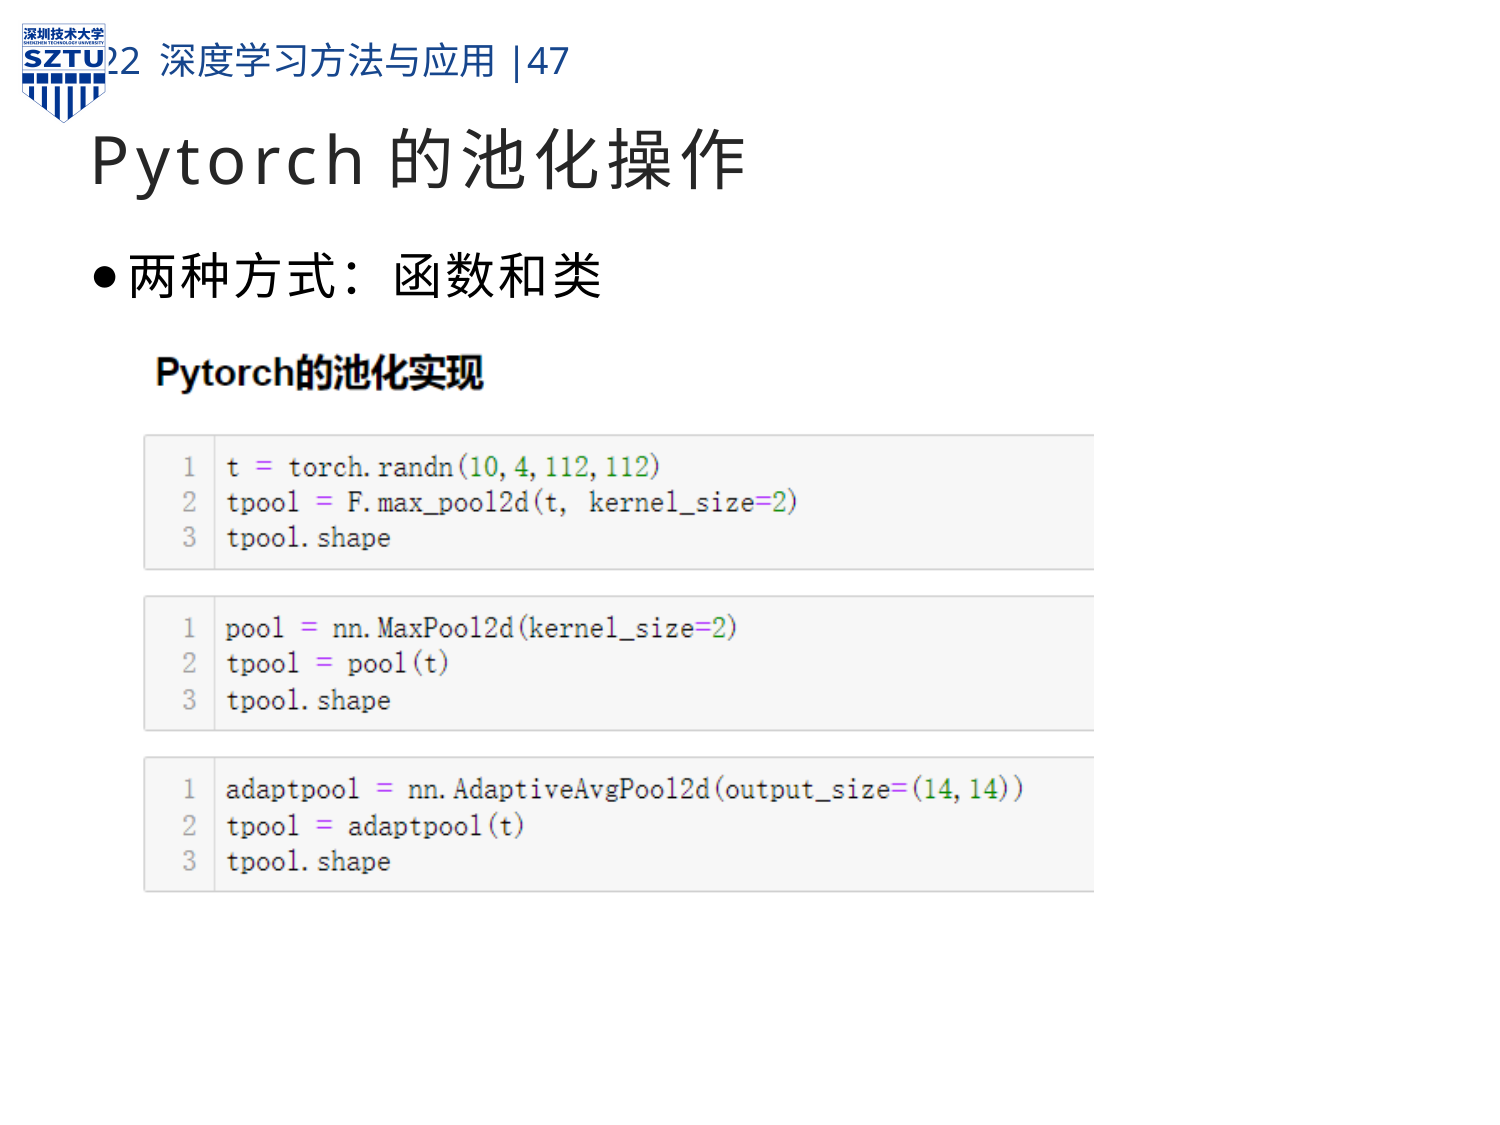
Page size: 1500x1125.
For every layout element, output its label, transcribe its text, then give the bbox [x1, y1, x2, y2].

title Pytorch的池化操作 [74, 99, 1425, 216]
picture [137, 339, 1094, 901]
picture [0, 0, 148, 156]
list 两种方式：函数和类 [74, 218, 1425, 1000]
